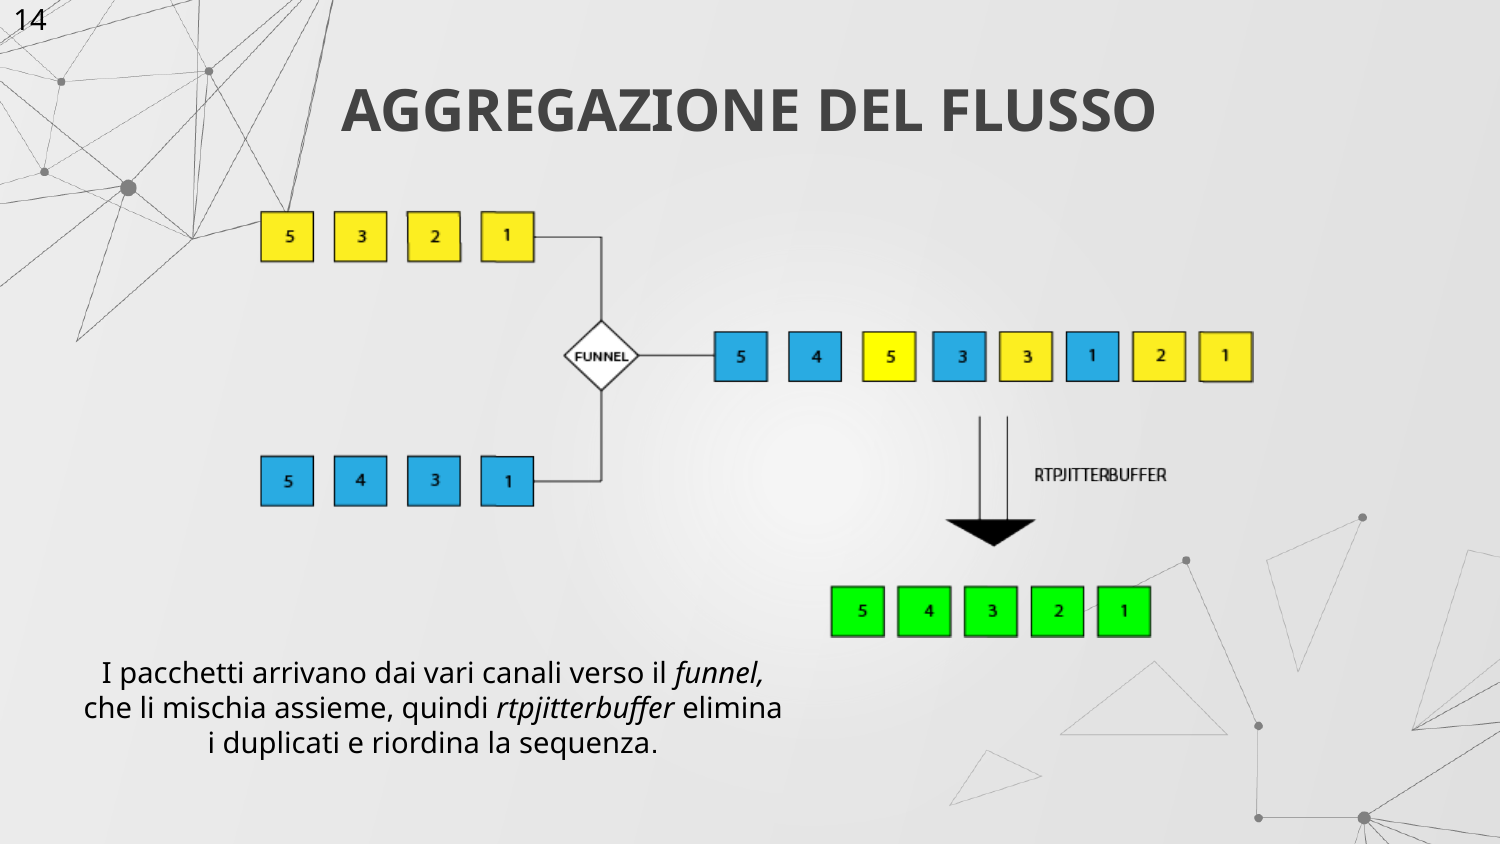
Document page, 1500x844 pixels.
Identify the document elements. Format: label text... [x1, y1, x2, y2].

text_box I pacchetti arrivano dai vari canali verso il funnel, che li mischia assieme, quindi rtpjitterbuffer elimina i duplicati e riordina la sequenza. [62, 646, 804, 767]
picture [0, 0, 1500, 844]
text_box 14 [0, 0, 62, 44]
